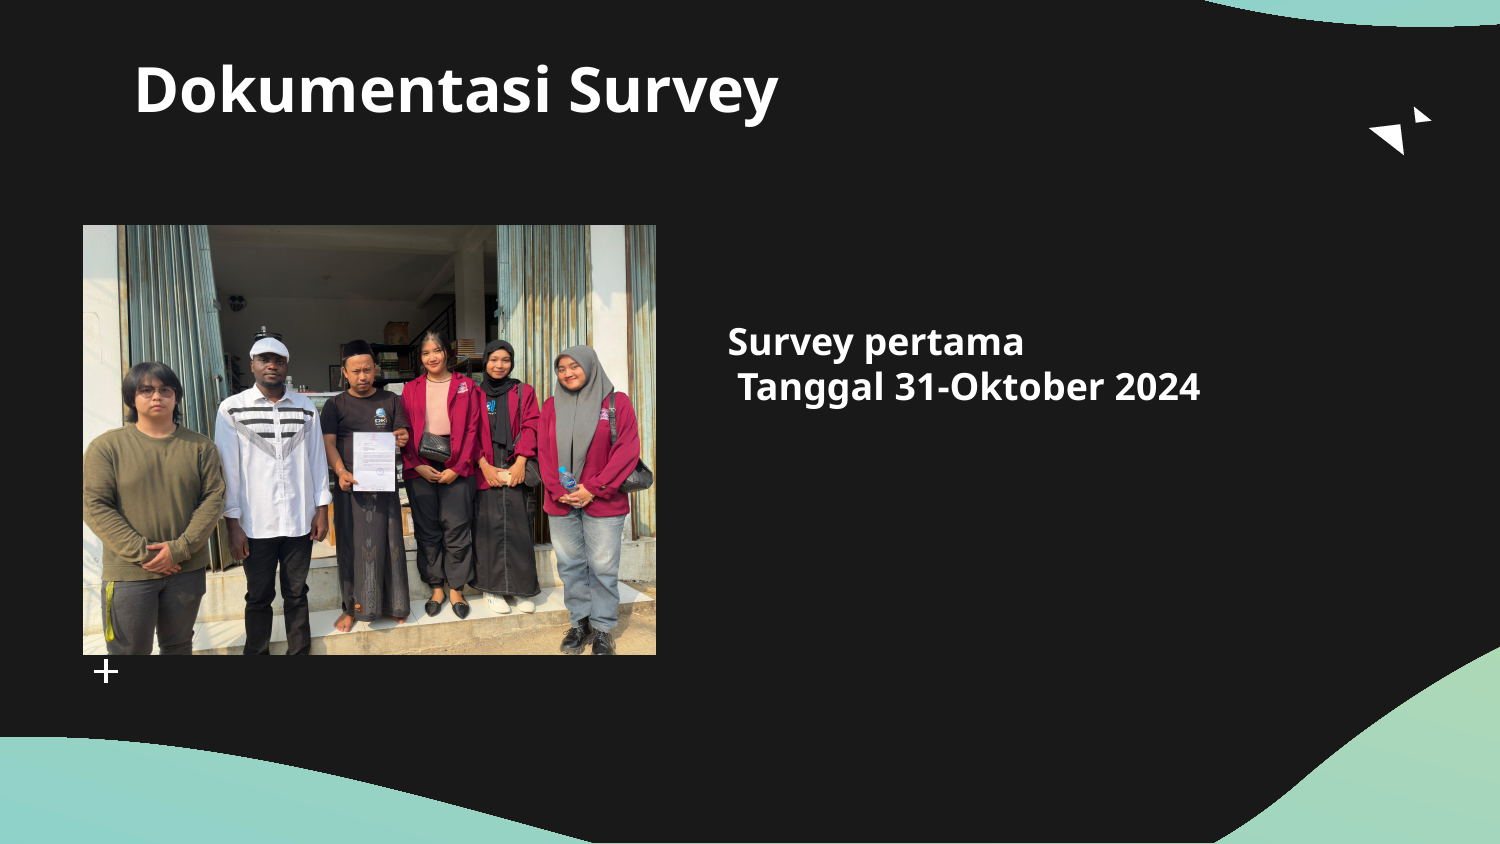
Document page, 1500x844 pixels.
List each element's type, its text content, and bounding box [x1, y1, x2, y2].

title Dokumentasi Survey [118, 65, 1382, 184]
picture [83, 224, 656, 655]
text_box Survey pertama Tanggal 31-Oktober 2024 [712, 225, 1285, 546]
